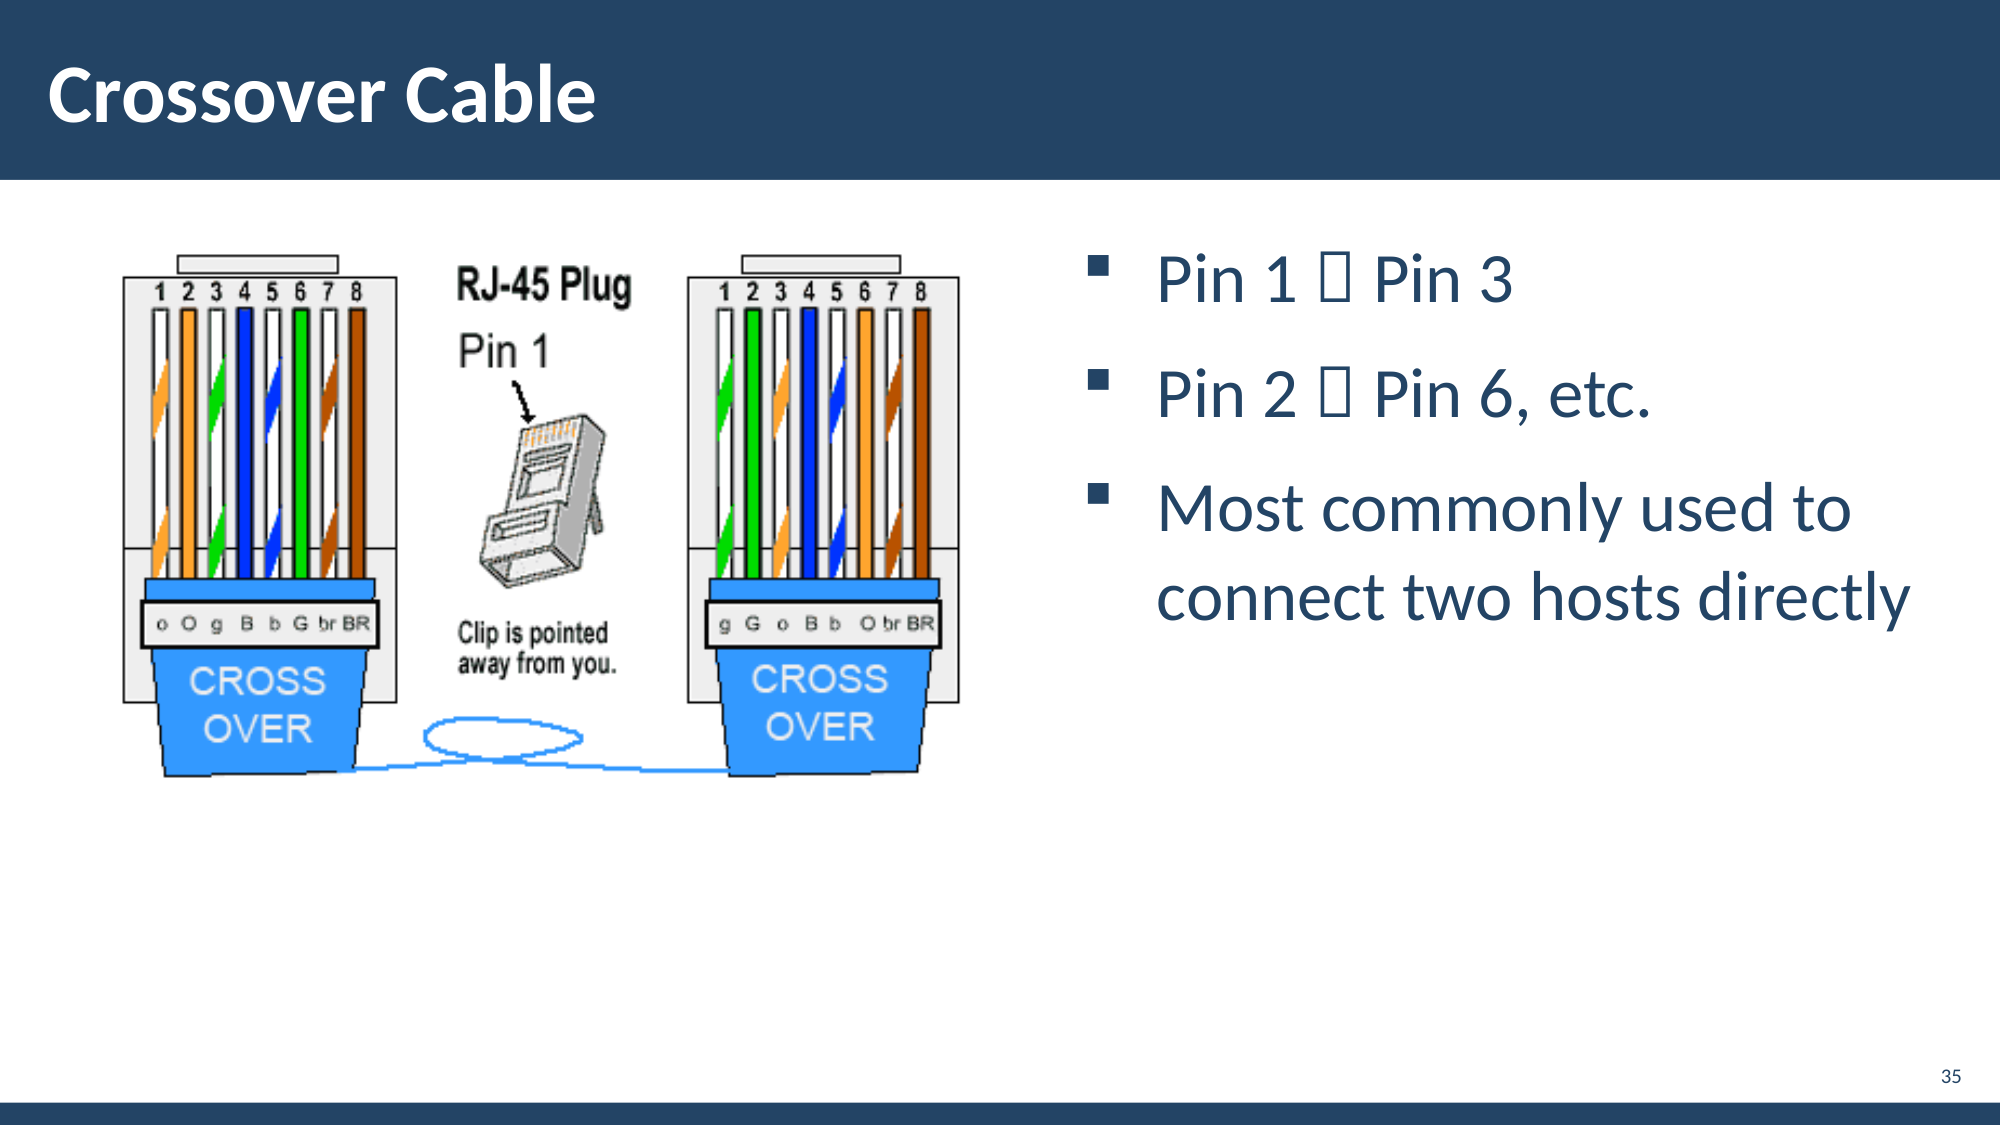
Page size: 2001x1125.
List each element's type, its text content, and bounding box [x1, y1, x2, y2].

slide_number 35 [1897, 1049, 1968, 1101]
picture [105, 251, 972, 793]
list Pin 1  Pin 3 Pin 2  Pin 6, etc. Most commonly used to connect two hosts directly [1064, 222, 1968, 1047]
title Crossover Cable [31, 16, 1591, 162]
